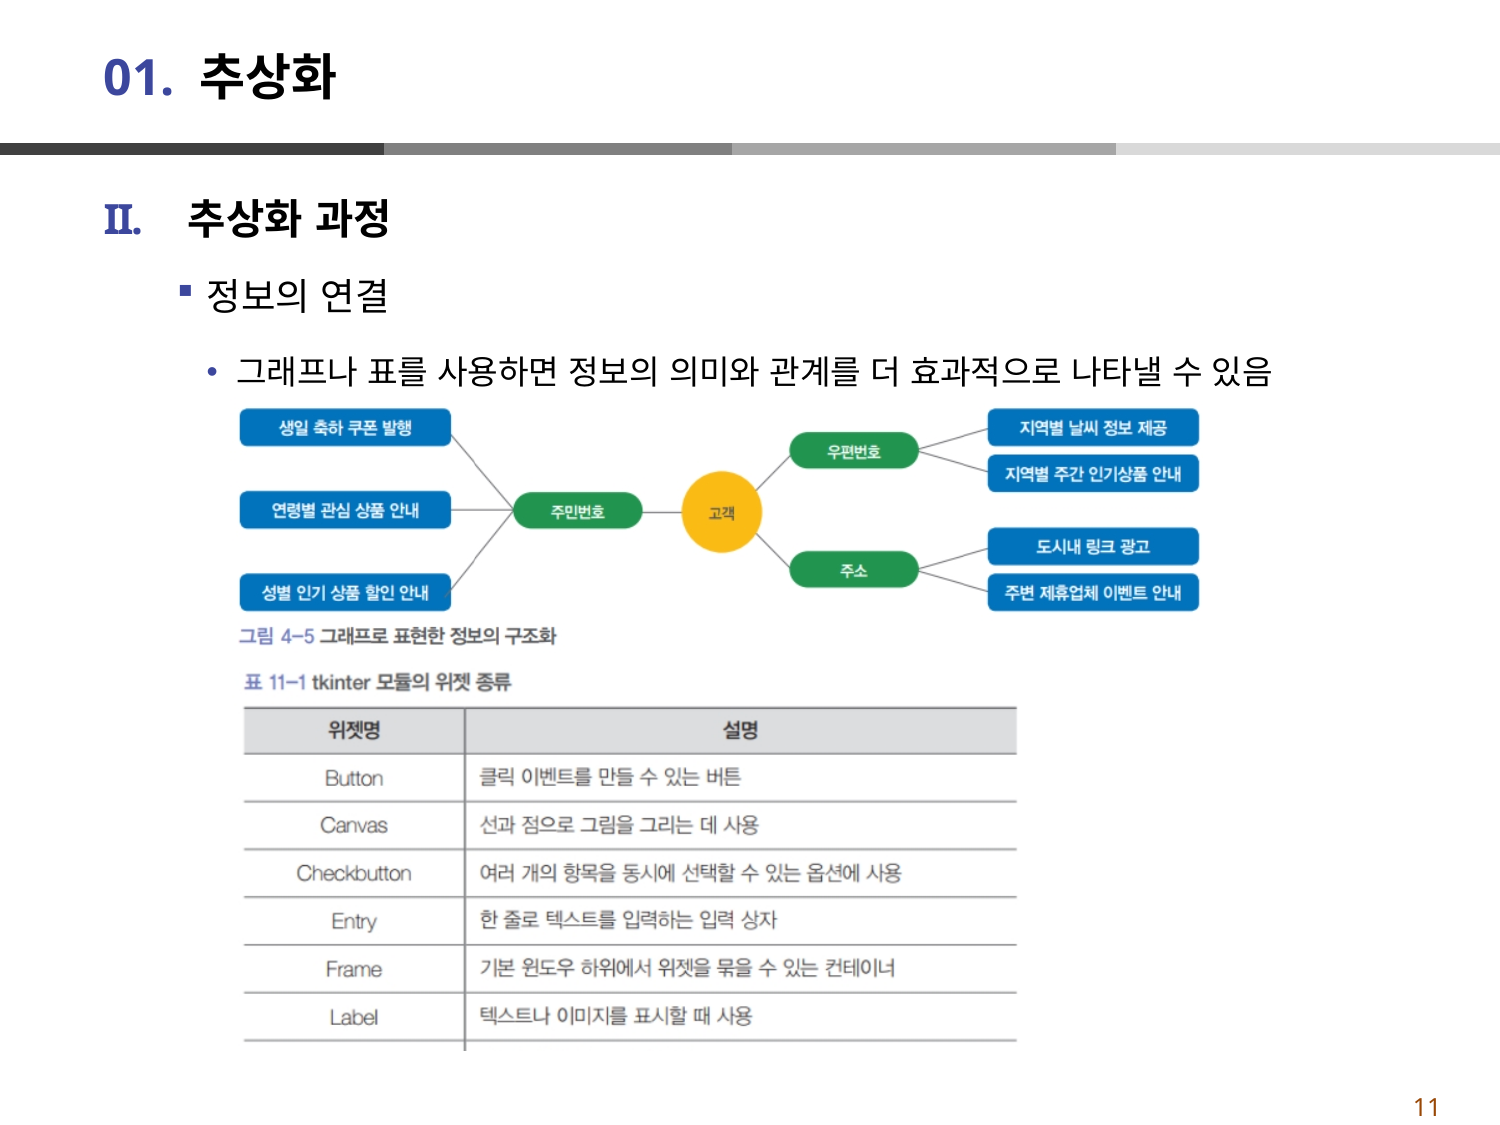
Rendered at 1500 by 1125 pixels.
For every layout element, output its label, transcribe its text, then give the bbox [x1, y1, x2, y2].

picture [229, 396, 1208, 1051]
title 01. 추상화 [88, 30, 1400, 121]
list 추상화 과정 정보의 연결 그래프나 표를 사용하면 정보의 의미와 관계를 더 효과적으로 나타낼 수 있음 [88, 160, 1424, 1060]
